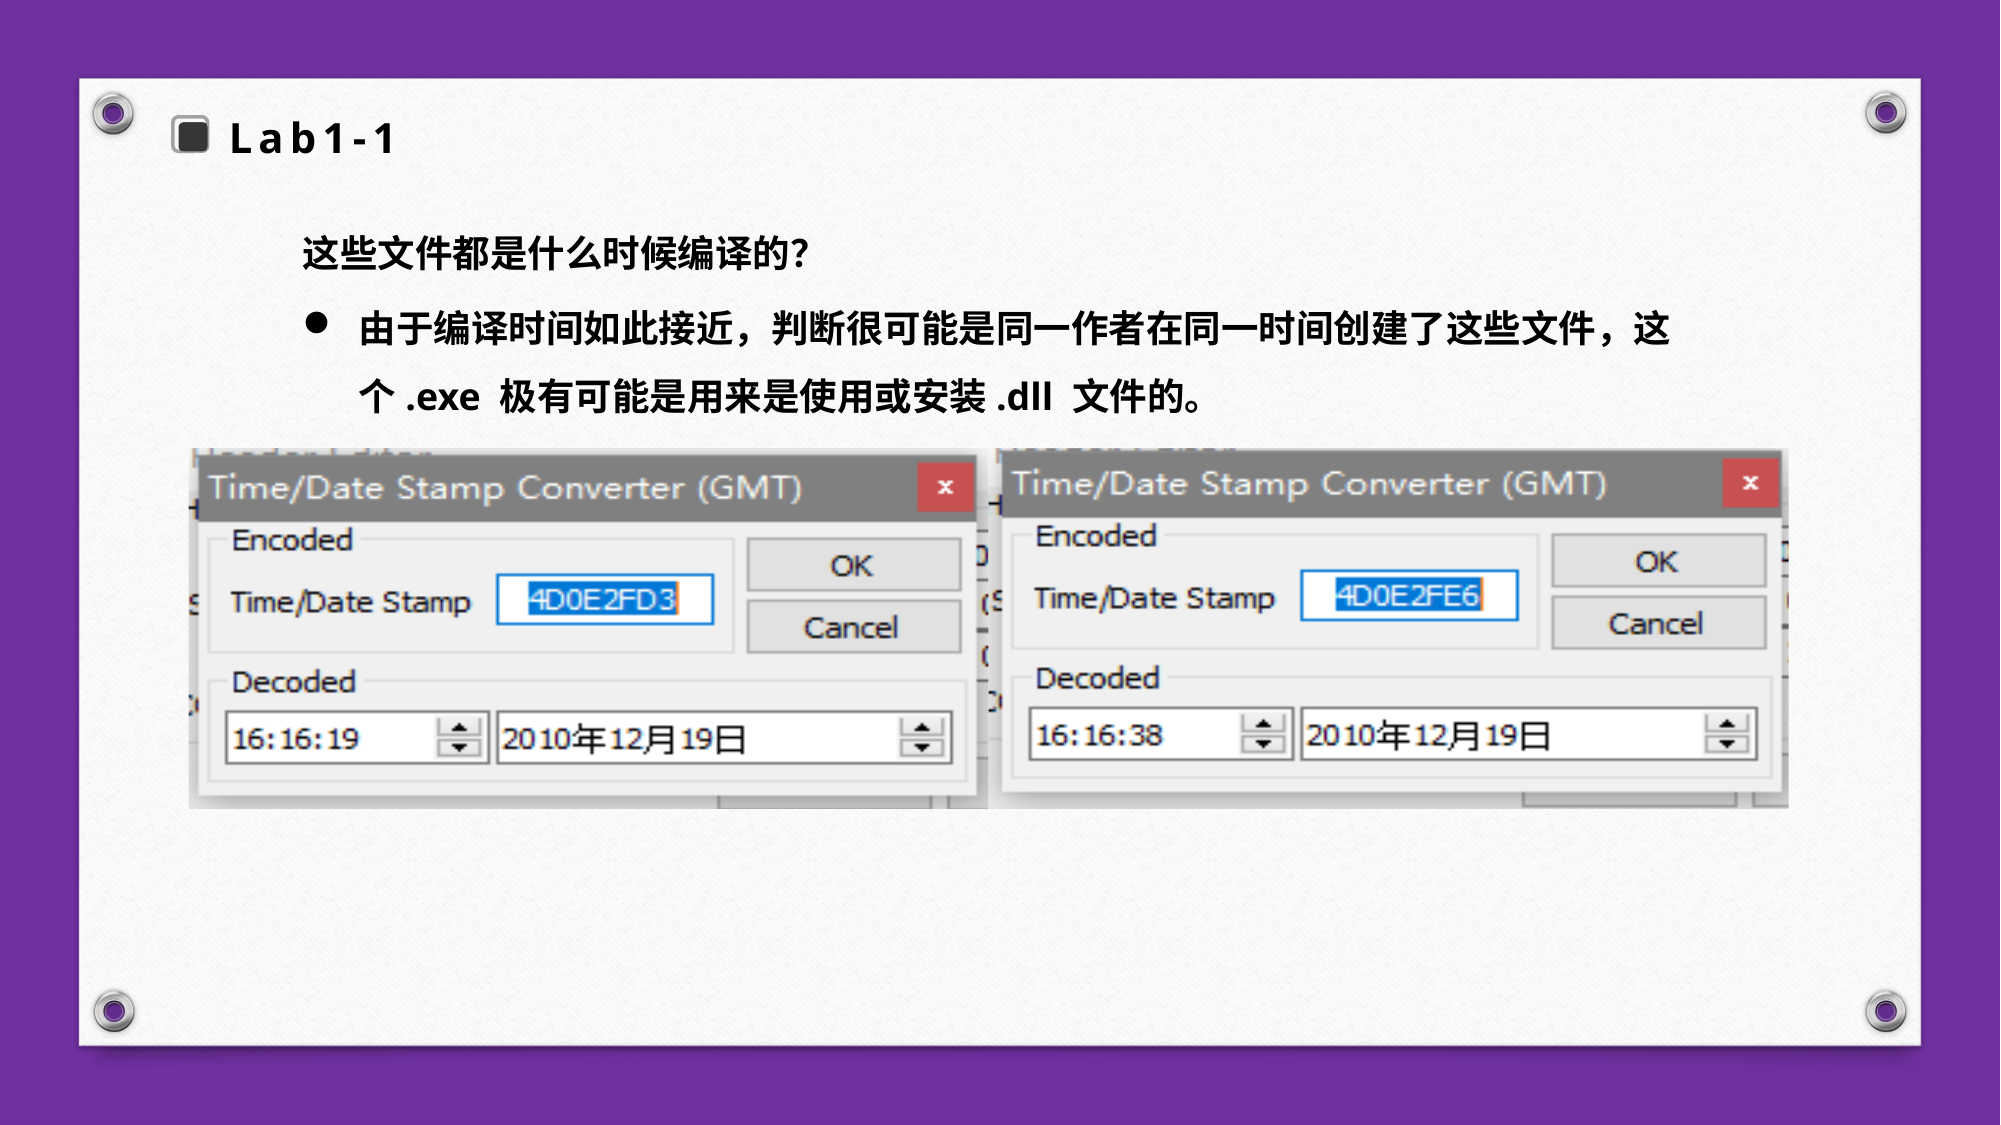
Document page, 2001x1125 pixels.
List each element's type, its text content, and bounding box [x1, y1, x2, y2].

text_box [172, 116, 208, 152]
picture [0, 0, 2000, 1125]
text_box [172, 103, 612, 170]
text_box 这些文件都是什么时候编译的？ [287, 200, 1288, 275]
text_box 由于编译时间如此接近，判断很可能是同一作者在同一时间创建了这些文件，这个.exe 极有可能是用来是使用或安装.dll 文件的。 [287, 275, 1757, 425]
